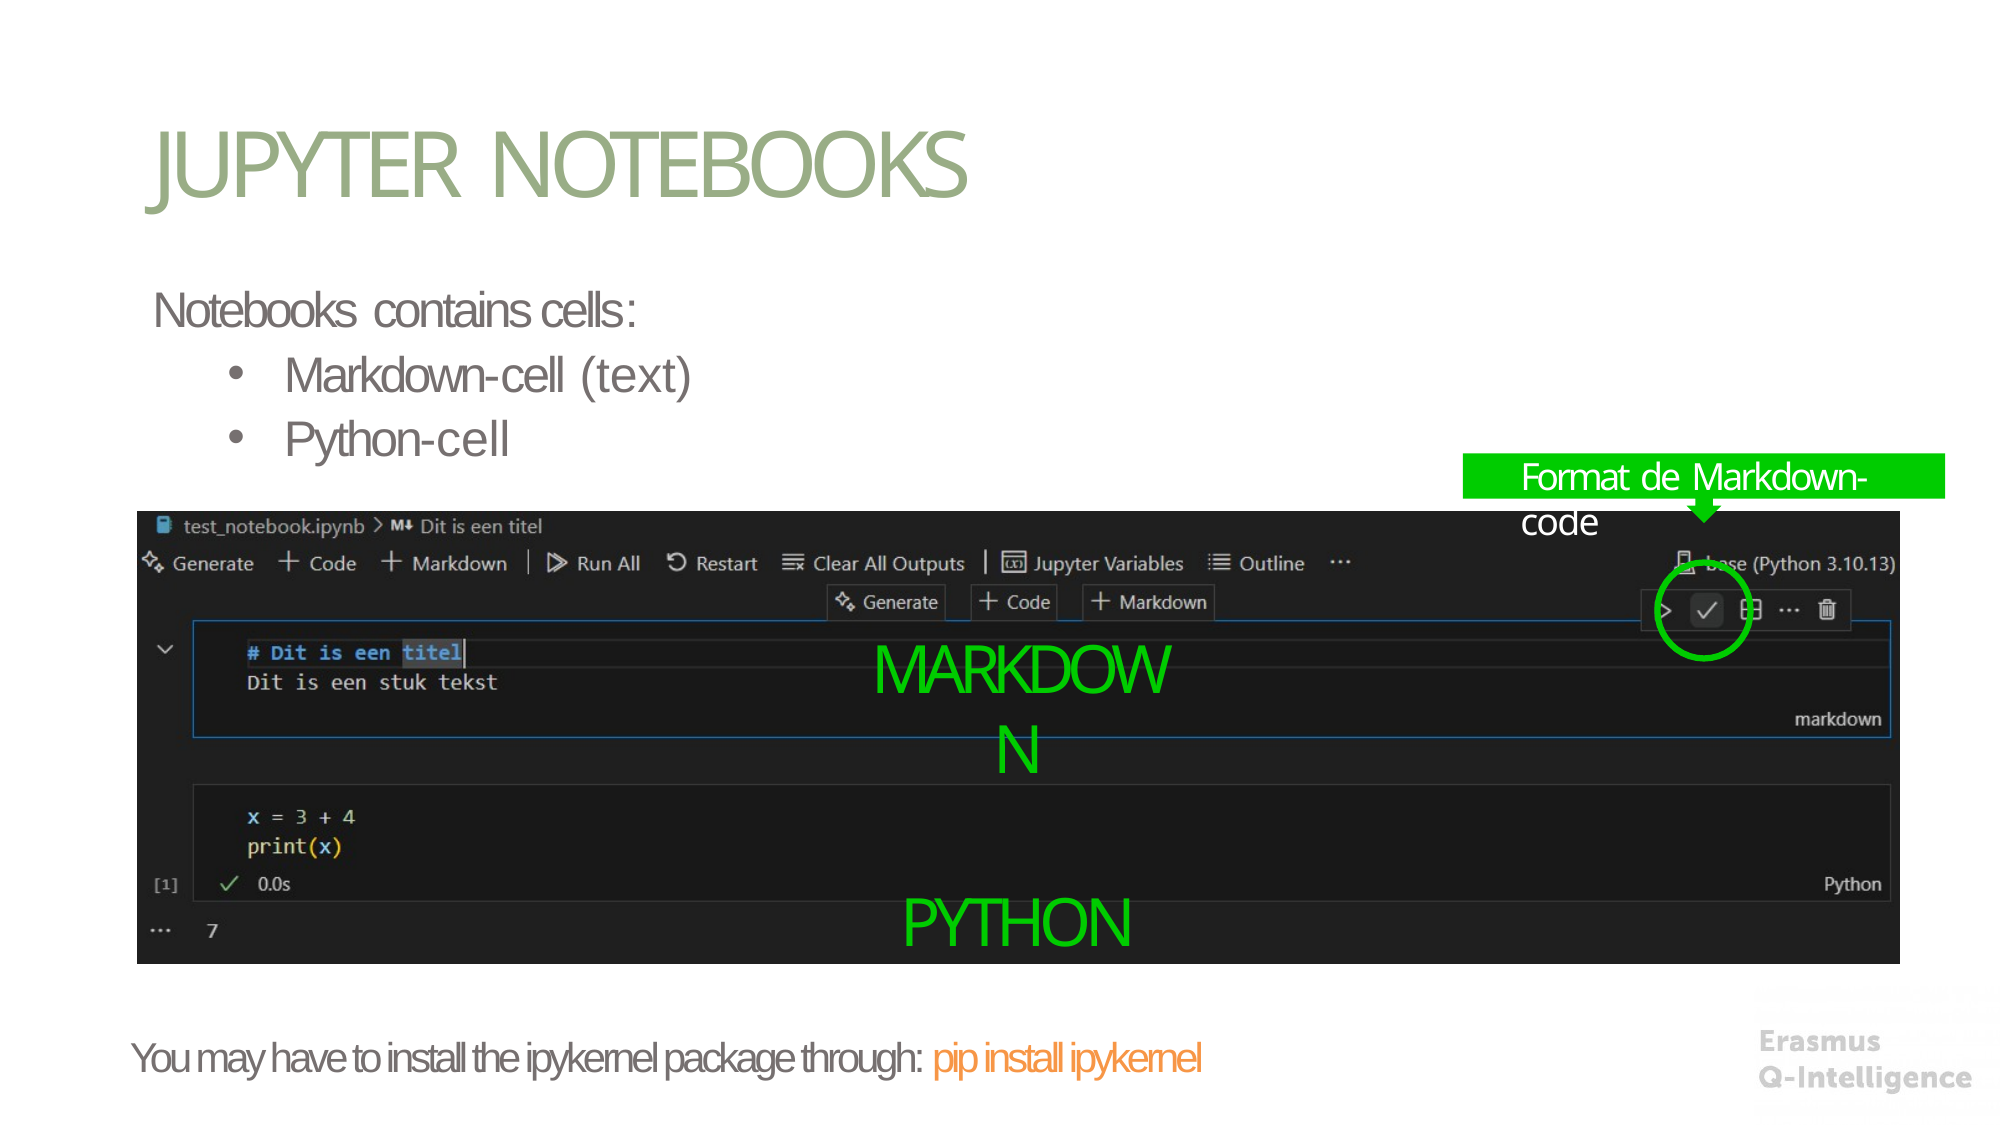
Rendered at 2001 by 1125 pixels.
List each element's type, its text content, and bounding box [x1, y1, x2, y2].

text_box You may have to install the ipykernel package through: pip install ipykernel [115, 1023, 1749, 1088]
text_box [1462, 453, 1946, 662]
picture [1754, 986, 2000, 1125]
title JUPYTER NOTEBOOKS [63, 72, 1679, 294]
text_box Notebooks contains cells: Markdown-cell (text) Python-cell [150, 270, 813, 467]
picture [137, 510, 1900, 964]
